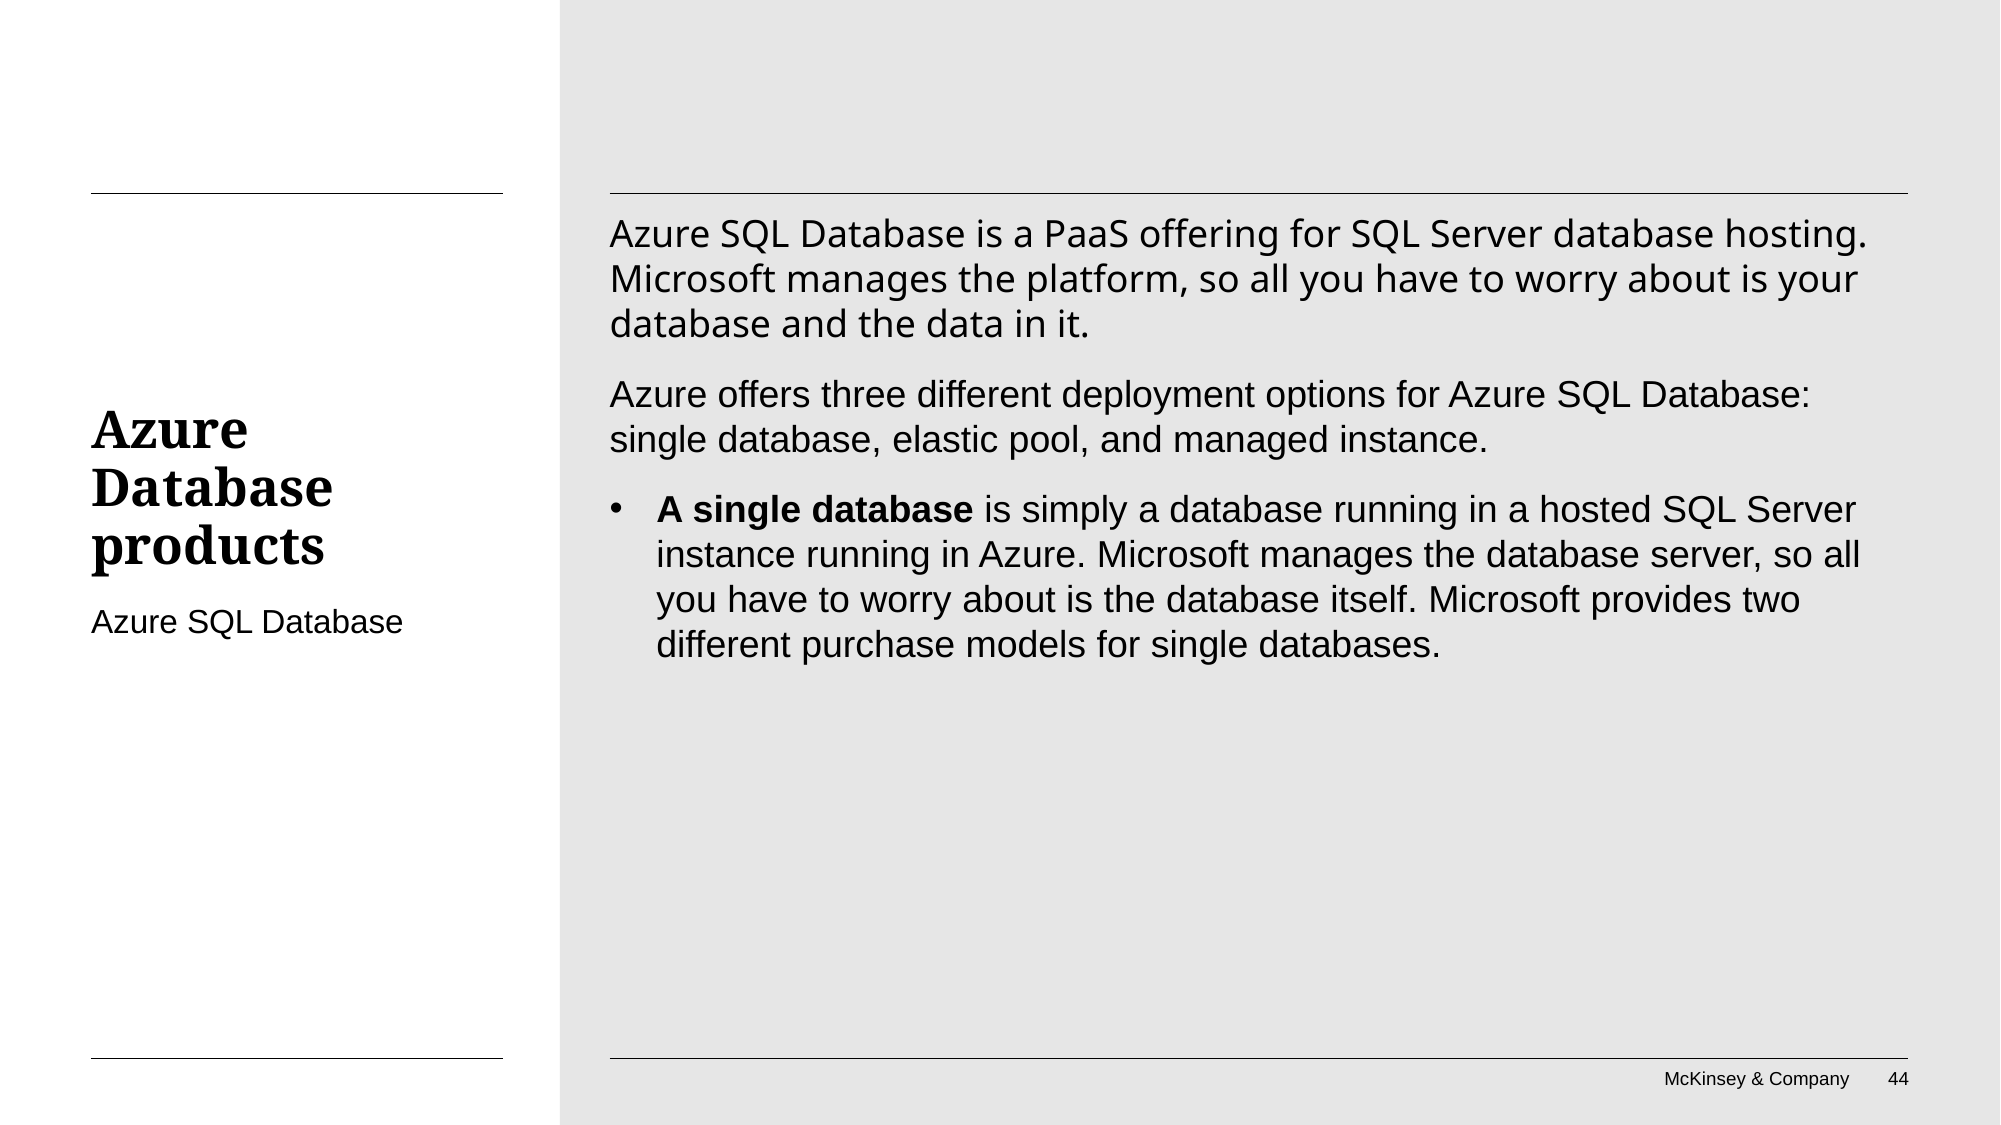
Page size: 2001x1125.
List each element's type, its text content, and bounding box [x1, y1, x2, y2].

subtitle Azure SQL Database [91, 600, 504, 641]
title Azure Database products [91, 450, 504, 577]
text_box Azure SQL Database is a PaaS offering for SQL Server database hosting. Microsoft manages the platform, so all you have to worry about is your database and the data in it. Azure offers three different deployment options for Azure SQL Database: single database, elastic pool, and managed instance. A single database is simply a database running in a hosted SQL Server instance running in Azure. Microsoft manages the database server, so all you have to worry about is the database itself. Microsoft provides two different purchase models for single databases. [594, 202, 1929, 673]
